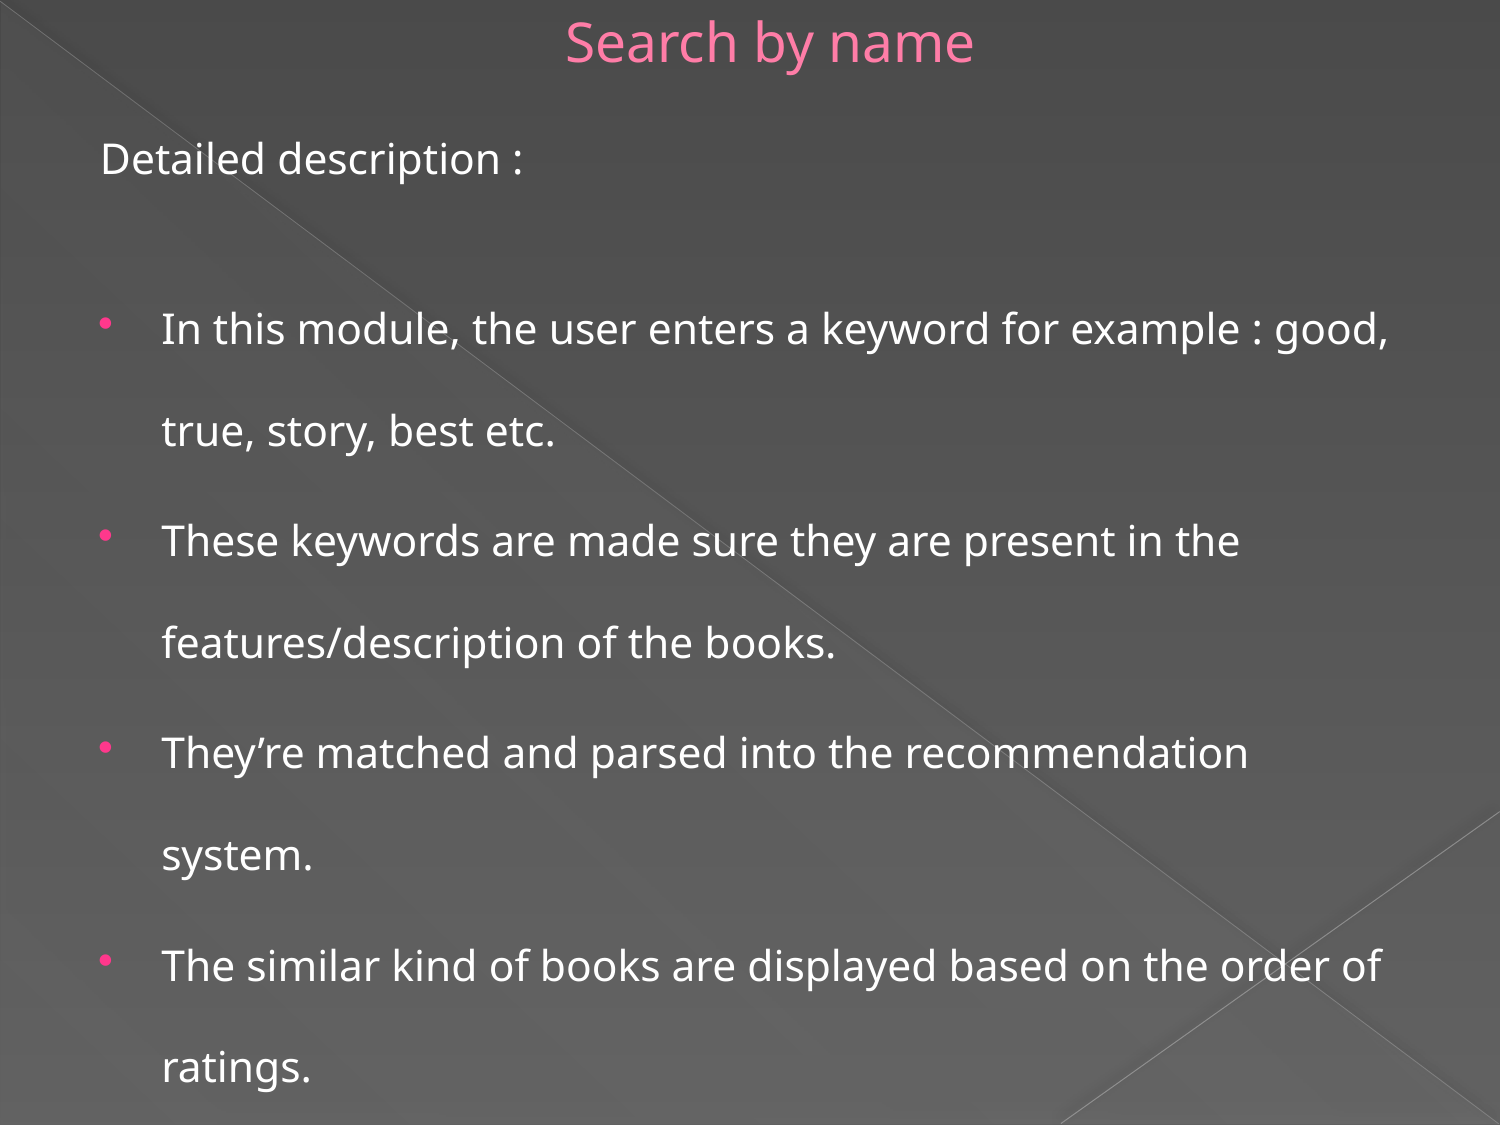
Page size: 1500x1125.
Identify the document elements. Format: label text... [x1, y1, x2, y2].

title Search by name [75, 0, 1425, 82]
list Detailed description : In this module, the user enters a keyword for example : good, true, story, best etc. These keywords are made sure they are present in the features/description of the books. They’re matched and parsed into the recommendation system. The similar kind of books are displayed based on the order of ratings. [75, 125, 1425, 1100]
